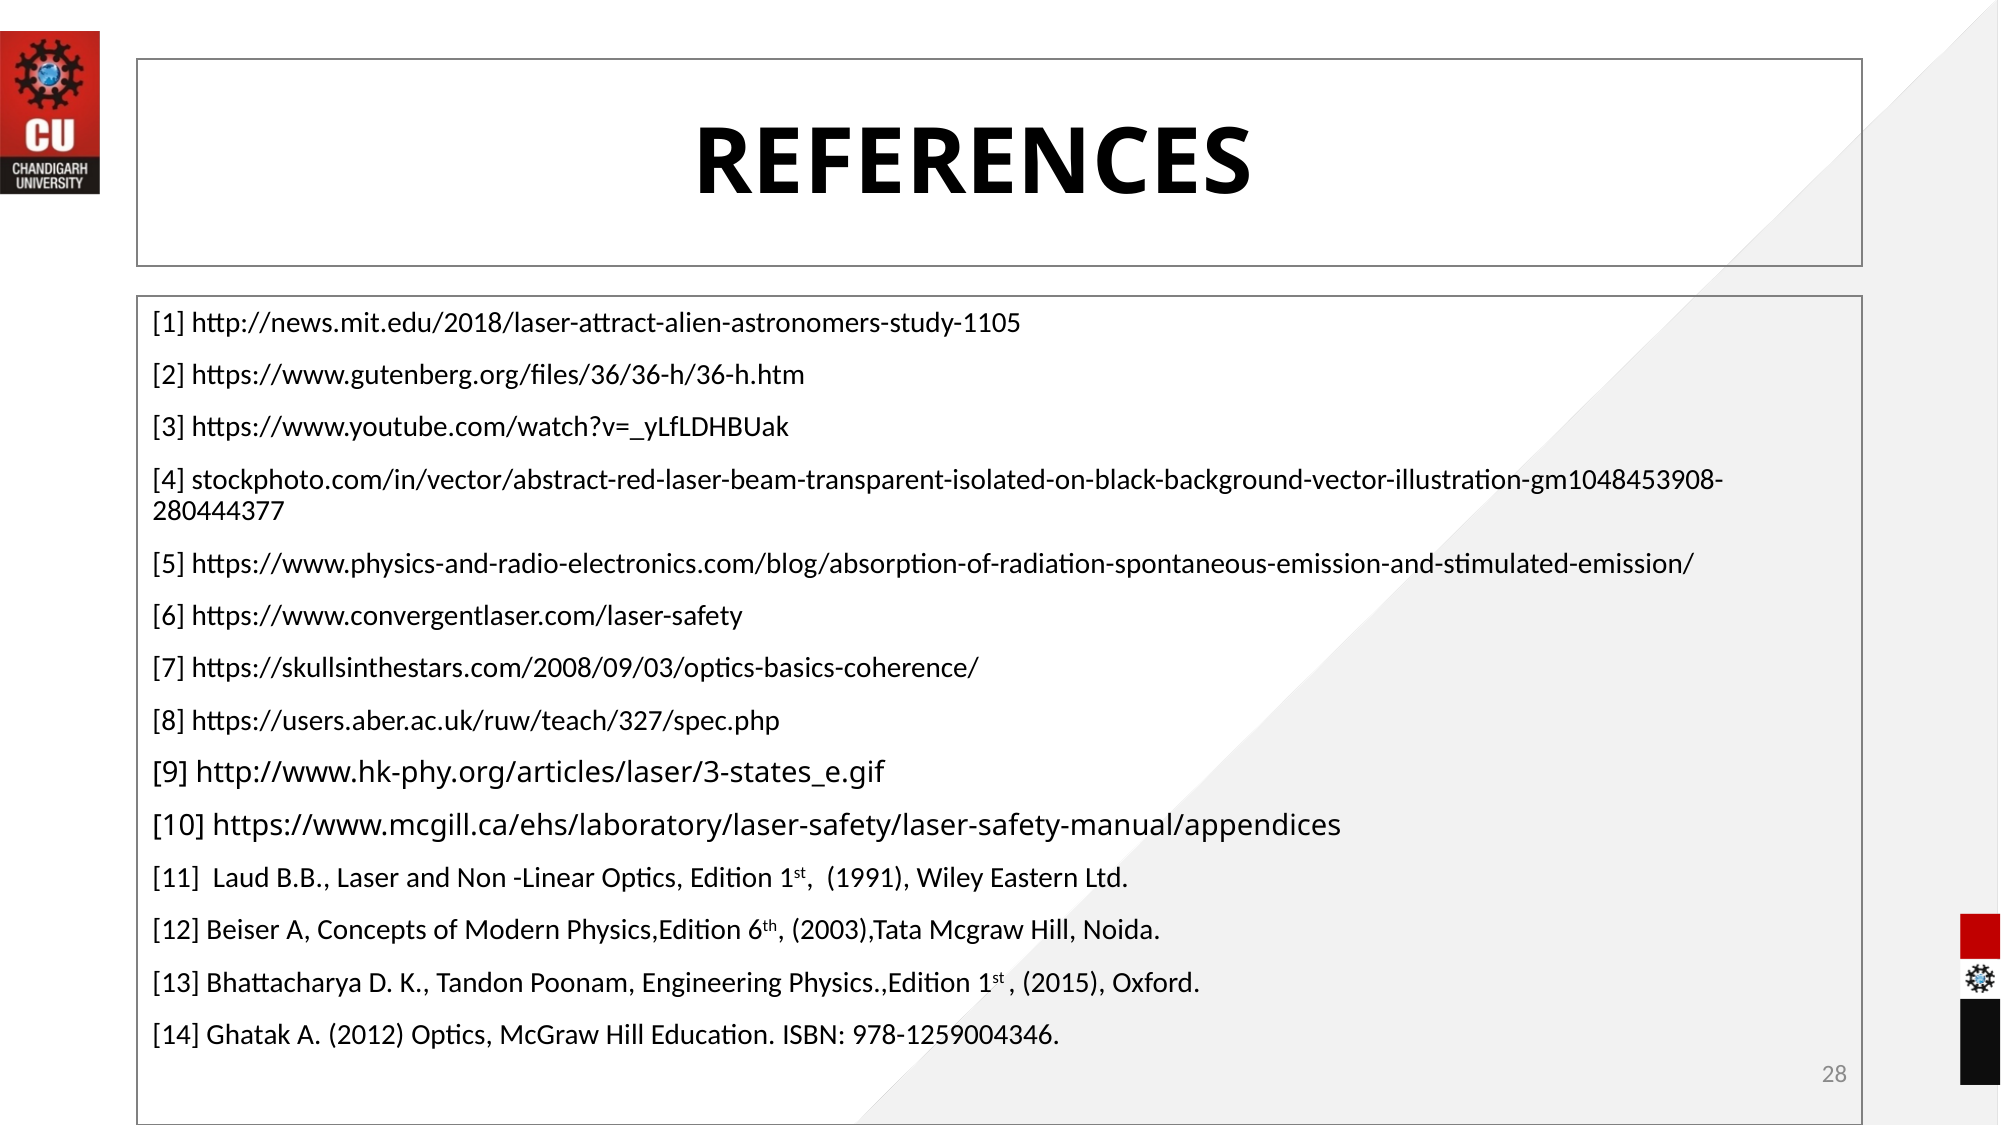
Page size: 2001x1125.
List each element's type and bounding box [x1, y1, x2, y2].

picture [0, 0, 2001, 1125]
text_box [136, 295, 1863, 1125]
text_box [136, 58, 1863, 267]
